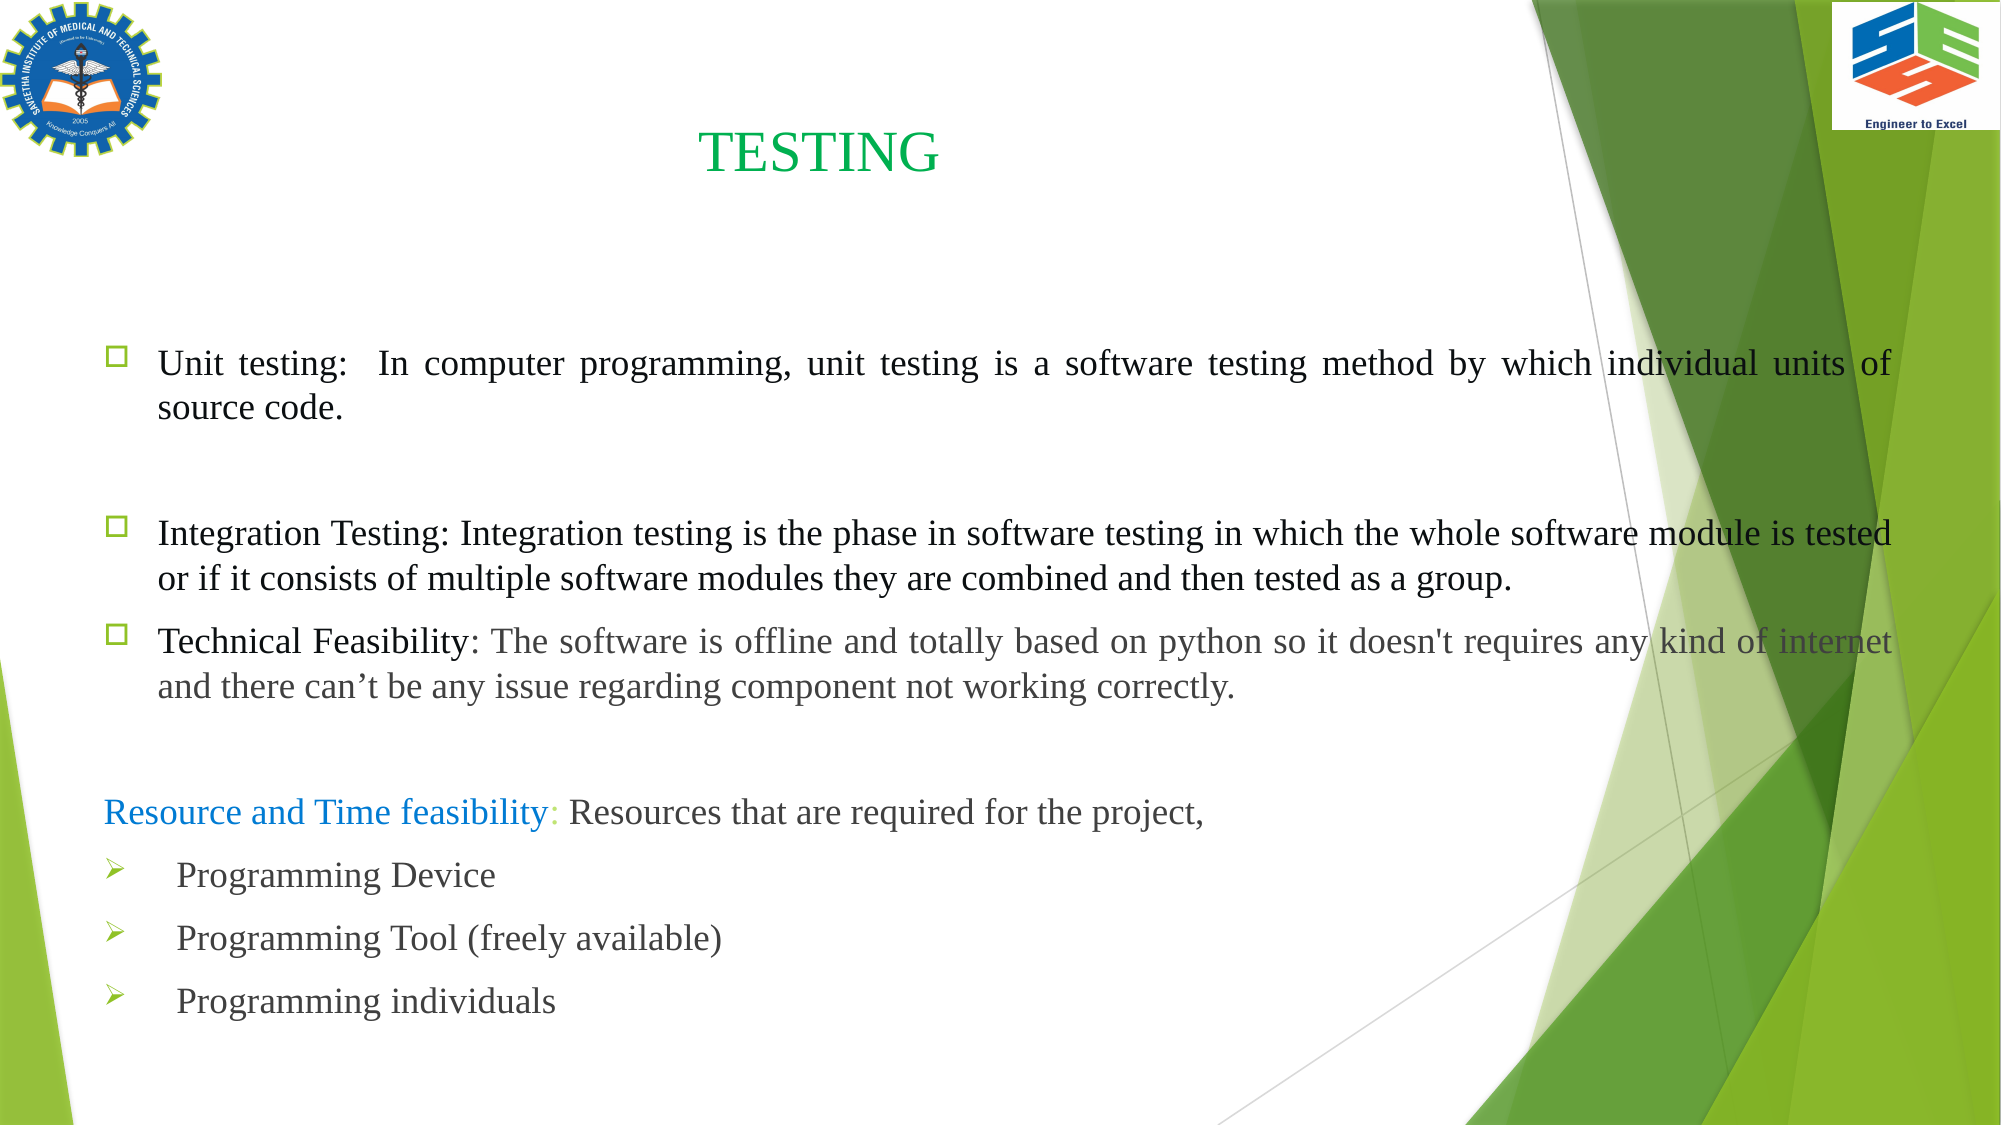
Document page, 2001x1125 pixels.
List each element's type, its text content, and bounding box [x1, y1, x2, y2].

picture [0, 1, 162, 158]
title TESTING [88, 88, 1910, 248]
picture [1832, 1, 2000, 131]
list Unit testing: In computer programming, unit testing is a software testing method by which individual units of source code. Integration Testing: Integration testing is the phase in software testing in which the whole software module is tested or if it consists of multiple software modules they are combined and then tested as a group. Technical Feasibility: The software is offline and totally based on python so it doesn't requires any kind of internet and there can’t be any issue regarding component not working correctly. Resource and Time feasibility: Resources that are required for the project, Programming Device Programming Tool (freely available) Programming individuals [88, 267, 1910, 1035]
